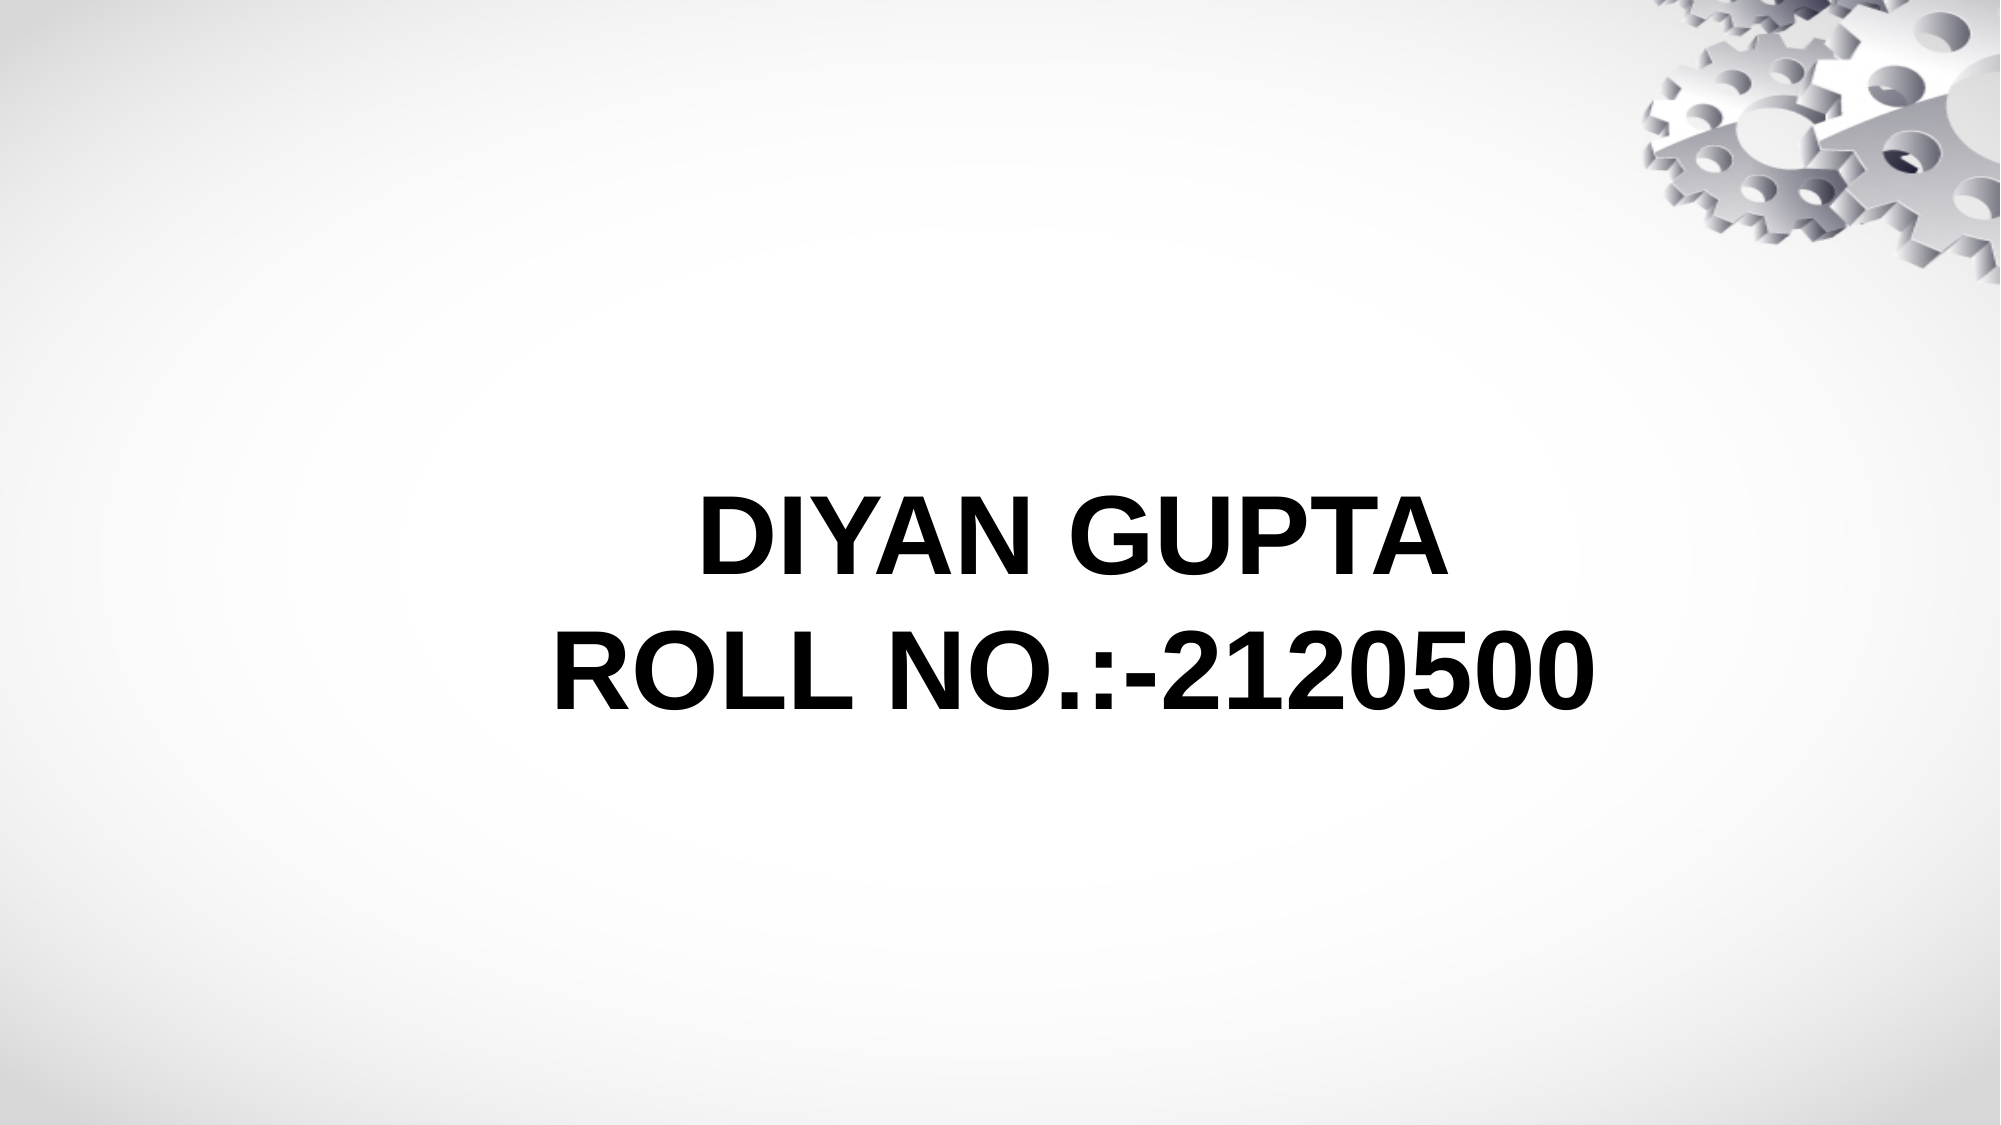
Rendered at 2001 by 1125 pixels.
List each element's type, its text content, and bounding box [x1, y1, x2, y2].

title DIYAN GUPTA ROLL NO.:-2120500 [174, 329, 1975, 646]
picture [0, 0, 2000, 1125]
